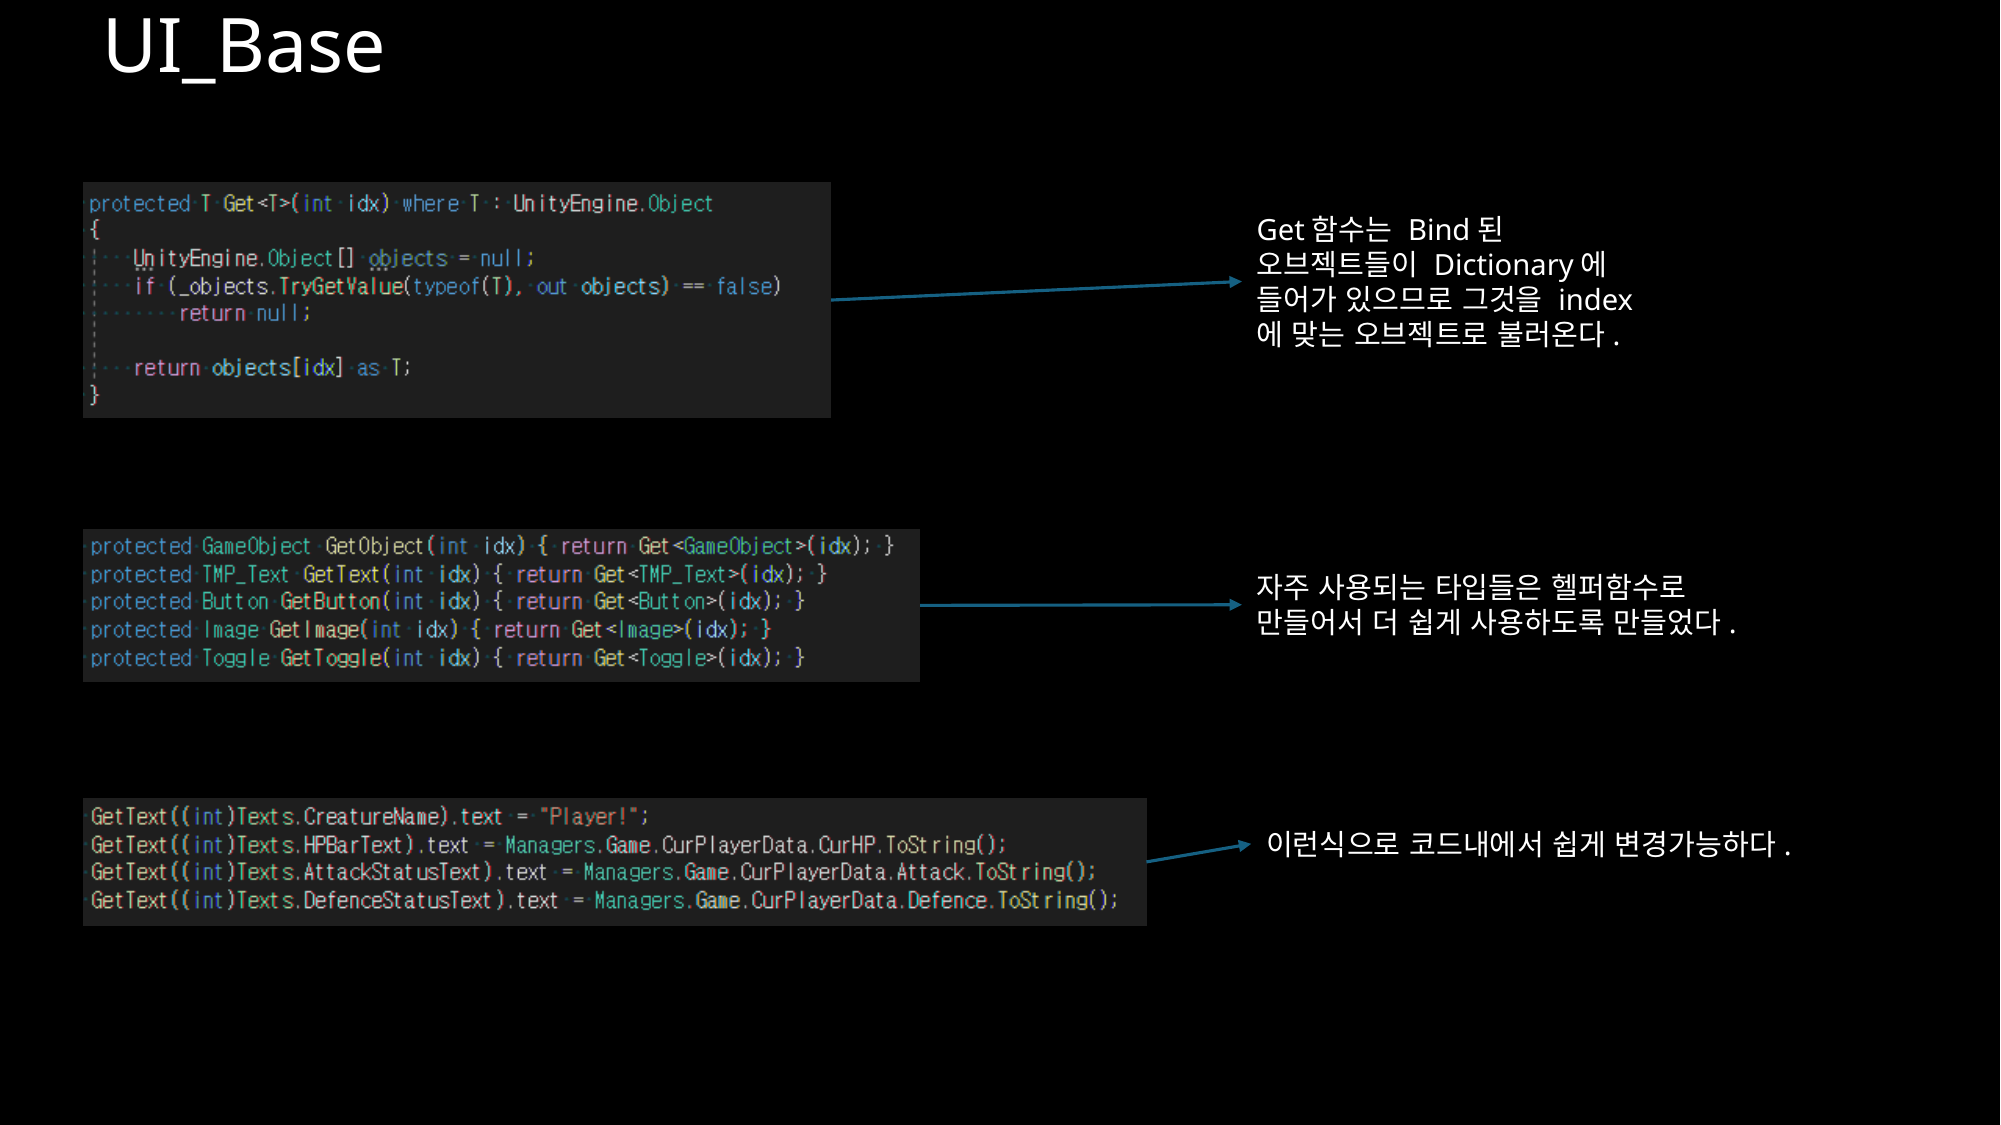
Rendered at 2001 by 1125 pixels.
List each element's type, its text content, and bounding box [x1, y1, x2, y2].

picture [83, 529, 921, 682]
text_box 자주 사용되는 타입들은 헬퍼함수로 만들어서 더 쉽게 사용하도록 만들었다. [1241, 562, 1793, 648]
text_box 이런식으로 코드내에서 쉽게 변경가능하다. [1251, 818, 1802, 869]
picture [83, 181, 832, 419]
picture [83, 798, 1147, 926]
text_box Get함수는 Bind된 오브젝트들이 Dictionary에 들어가 있으므로 그것을 index에 맞는 오브젝트로 불러온다. [1241, 204, 1649, 359]
title UI_Base [0, 0, 489, 97]
